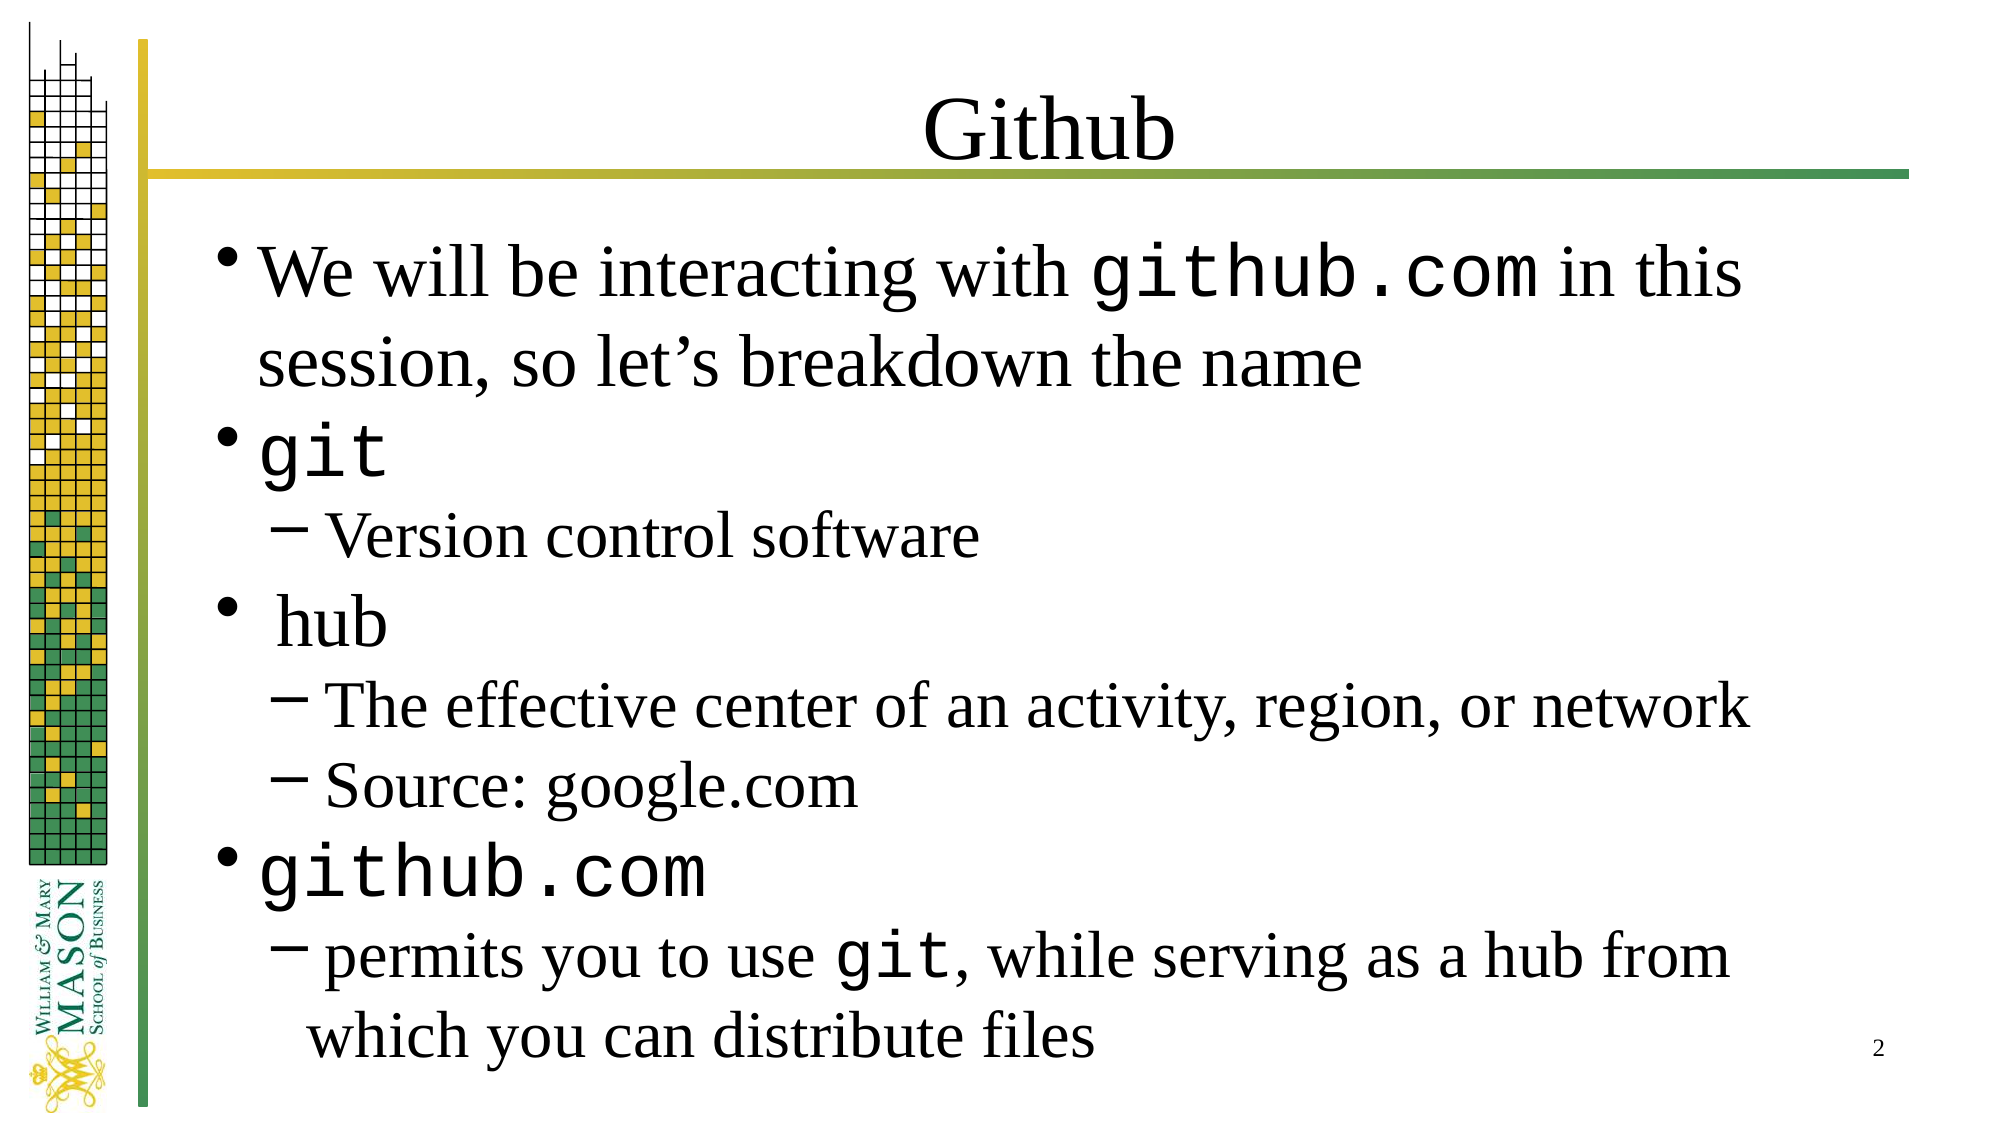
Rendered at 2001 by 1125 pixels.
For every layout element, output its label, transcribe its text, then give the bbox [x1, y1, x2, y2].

picture [29, 879, 107, 1113]
list We will be interacting with github.com in this session, so let’s breakdown the name git Version control software hub The effective center of an activity, region, or network Source: google.com github.com permits you to use git, while serving as a hub from which you can distribute files [200, 213, 1900, 989]
title Github [200, 45, 1900, 200]
slide_number 2 [1398, 1024, 1901, 1103]
